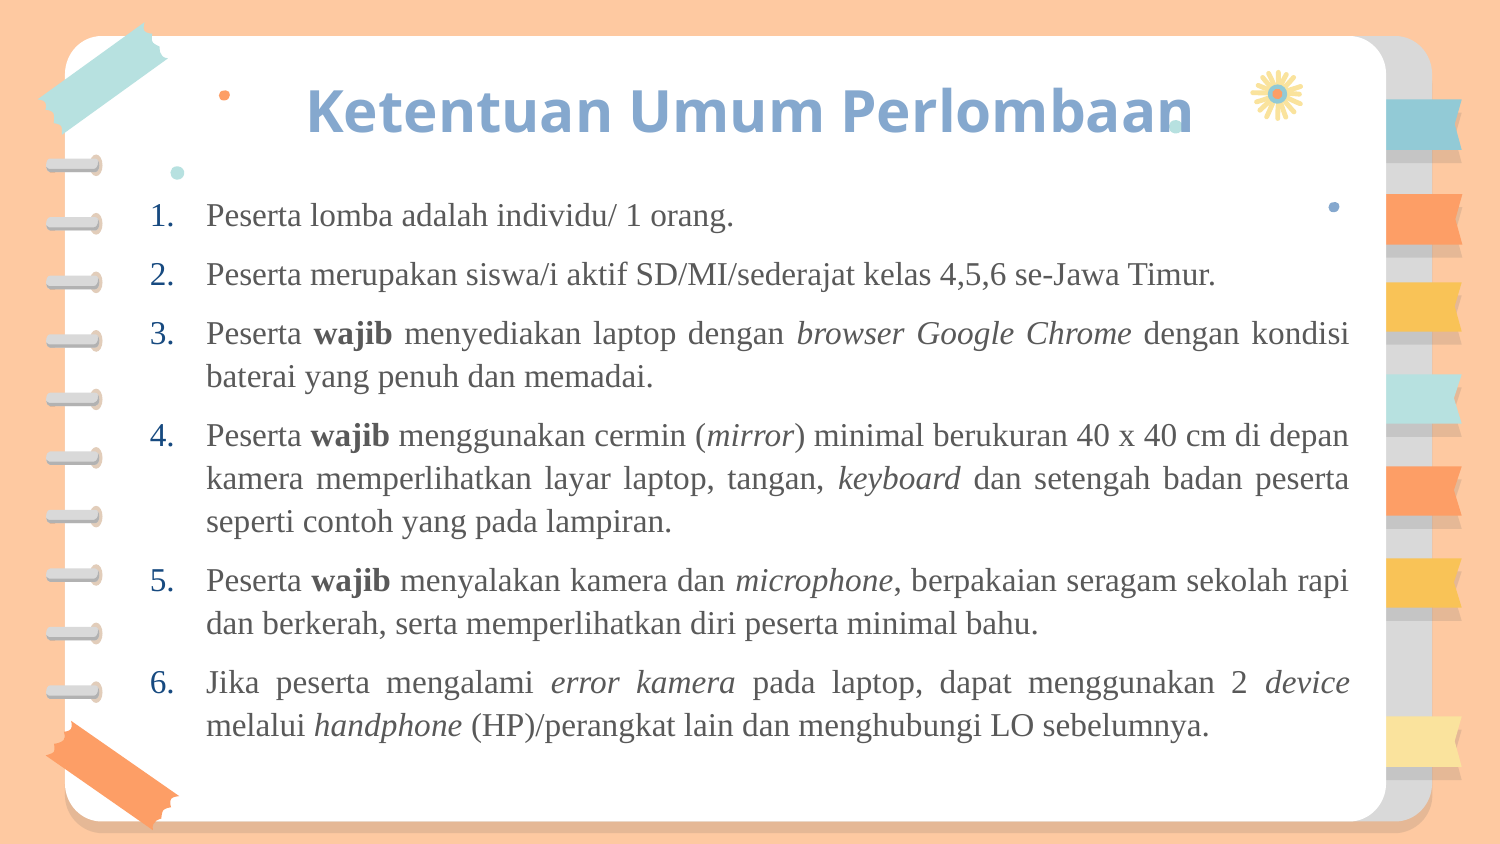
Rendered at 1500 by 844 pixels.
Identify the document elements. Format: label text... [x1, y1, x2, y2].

subtitle Peserta lomba adalah individu/ 1 orang. Peserta merupakan siswa/i aktif SD/MI/sederajat kelas 4,5,6 se-Jawa Timur. Peserta wajib menyediakan laptop dengan browser Google Chrome dengan kondisi baterai yang penuh dan memadai. Peserta wajib menggunakan cermin (mirror) minimal berukuran 40 x 40 cm di depan kamera memperlihatkan layar laptop, tangan, keyboard dan setengah badan peserta seperti contoh yang pada lampiran. Peserta wajib menyalakan kamera dan microphone, berpakaian seragam sekolah rapi dan berkerah, serta memperlihatkan diri peserta minimal bahu. Jika peserta mengalami error kamera pada laptop, dapat menggunakan 2 device melalui handphone (HP)/perangkat lain dan menghubungi LO sebelumnya. [134, 175, 1366, 721]
title Ketentuan Umum Perlombaan [119, 72, 1381, 167]
